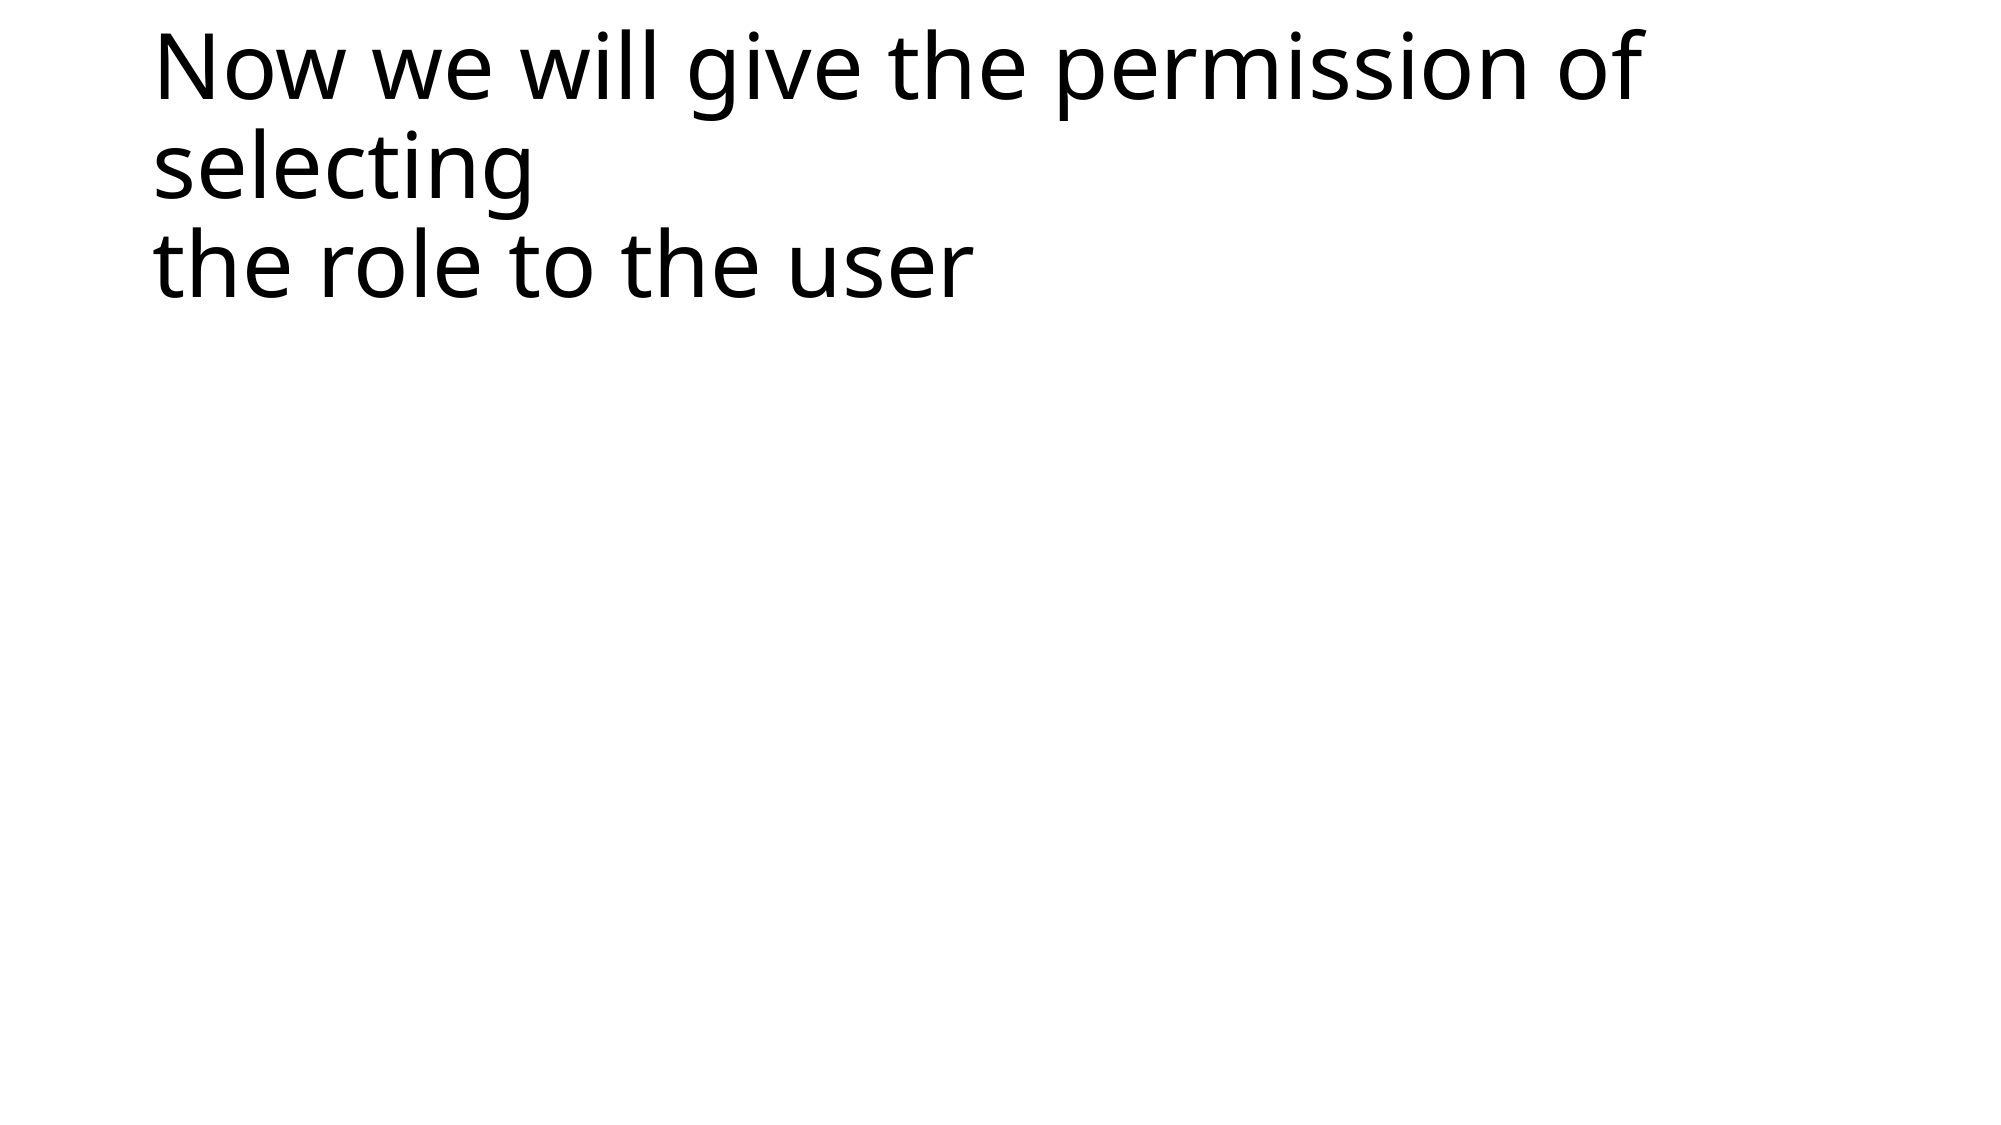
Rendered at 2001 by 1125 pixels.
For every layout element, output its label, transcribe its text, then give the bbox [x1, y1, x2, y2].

title Now we will give the permission of selecting the role to the user [137, 59, 1863, 278]
